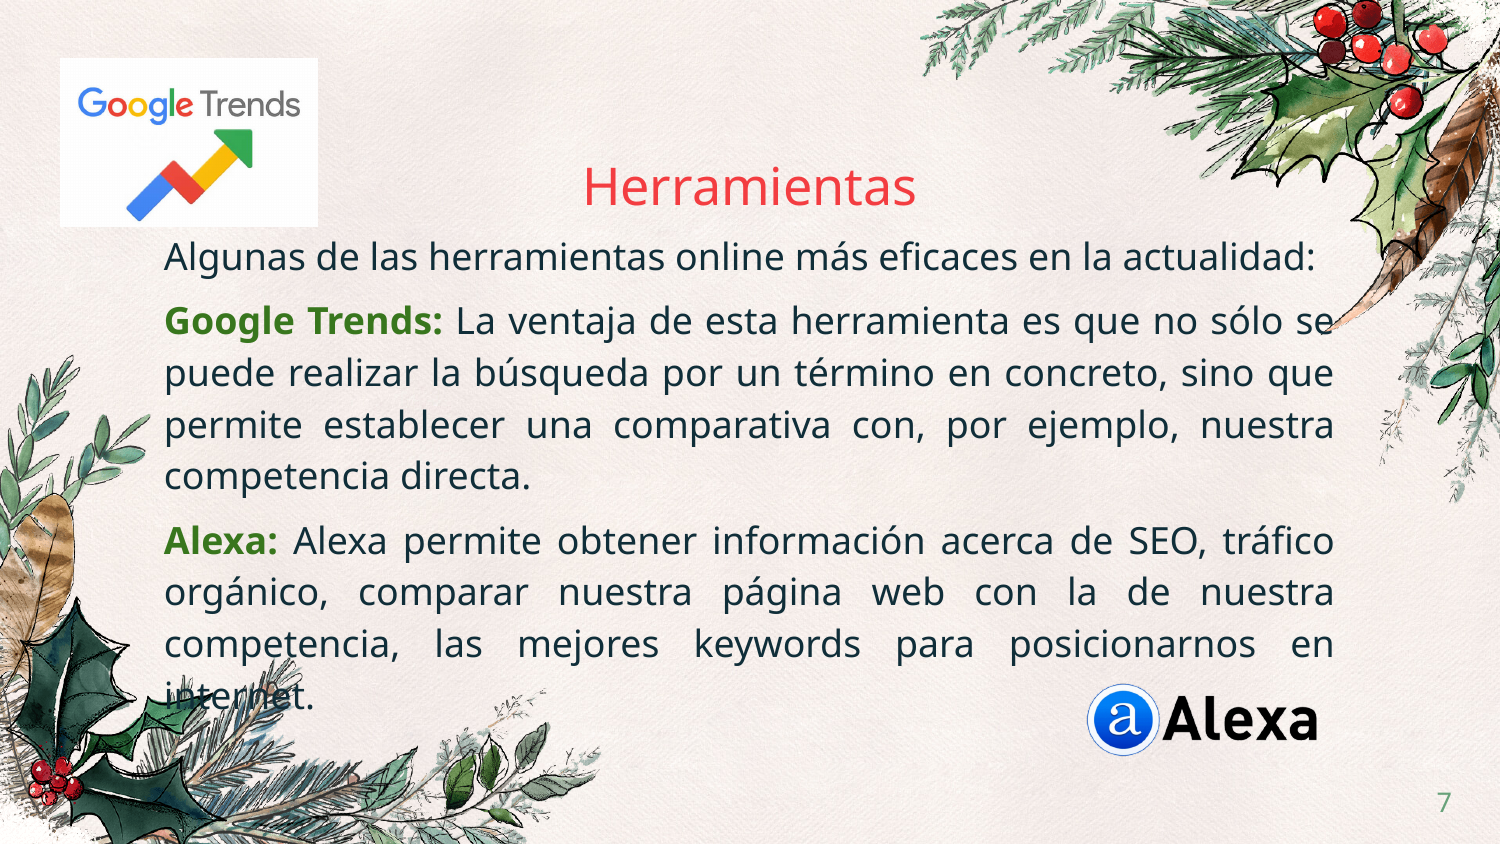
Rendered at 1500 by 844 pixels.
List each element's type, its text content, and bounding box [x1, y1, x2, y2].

title Herramientas [322, 150, 1258, 226]
picture [0, 0, 1500, 844]
slide_number ‹#› [1377, 770, 1468, 814]
subtitle Algunas de las herramientas online más eficaces en la actualidad: Google Trends: La ventaja de esta herramienta es que no sólo se puede realizar la búsqueda por un término en concreto, sino que permite establecer una comparativa con, por ejemplo, nuestra competencia directa. Alexa: Alexa permite obtener información acerca de SEO, tráfico orgánico, comparar nuestra página web con la de nuestra competencia, las mejores keywords para posicionarnos en internet. [164, 226, 1336, 698]
